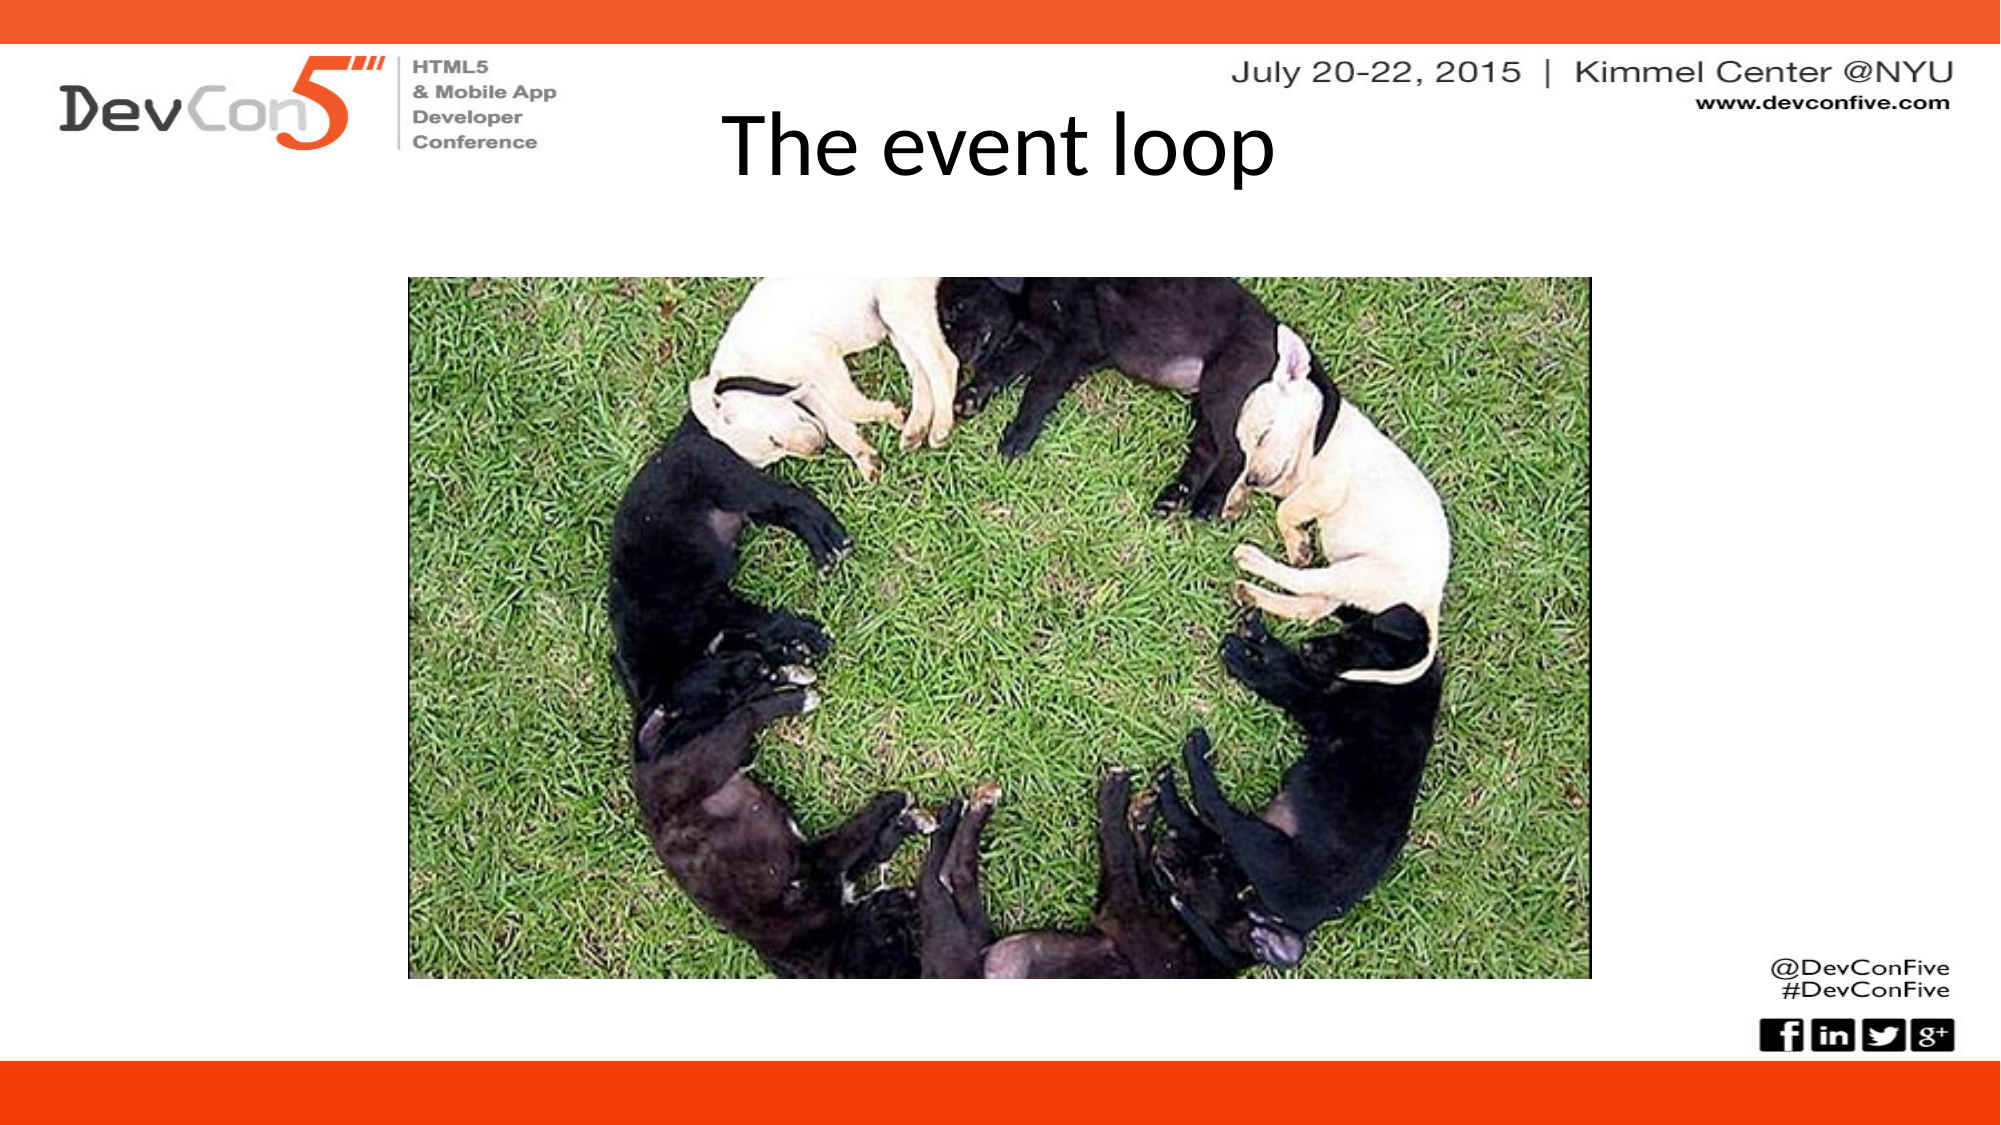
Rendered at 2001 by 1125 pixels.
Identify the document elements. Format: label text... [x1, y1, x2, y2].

title The event loop [99, 45, 1900, 233]
picture [0, 0, 2001, 1125]
